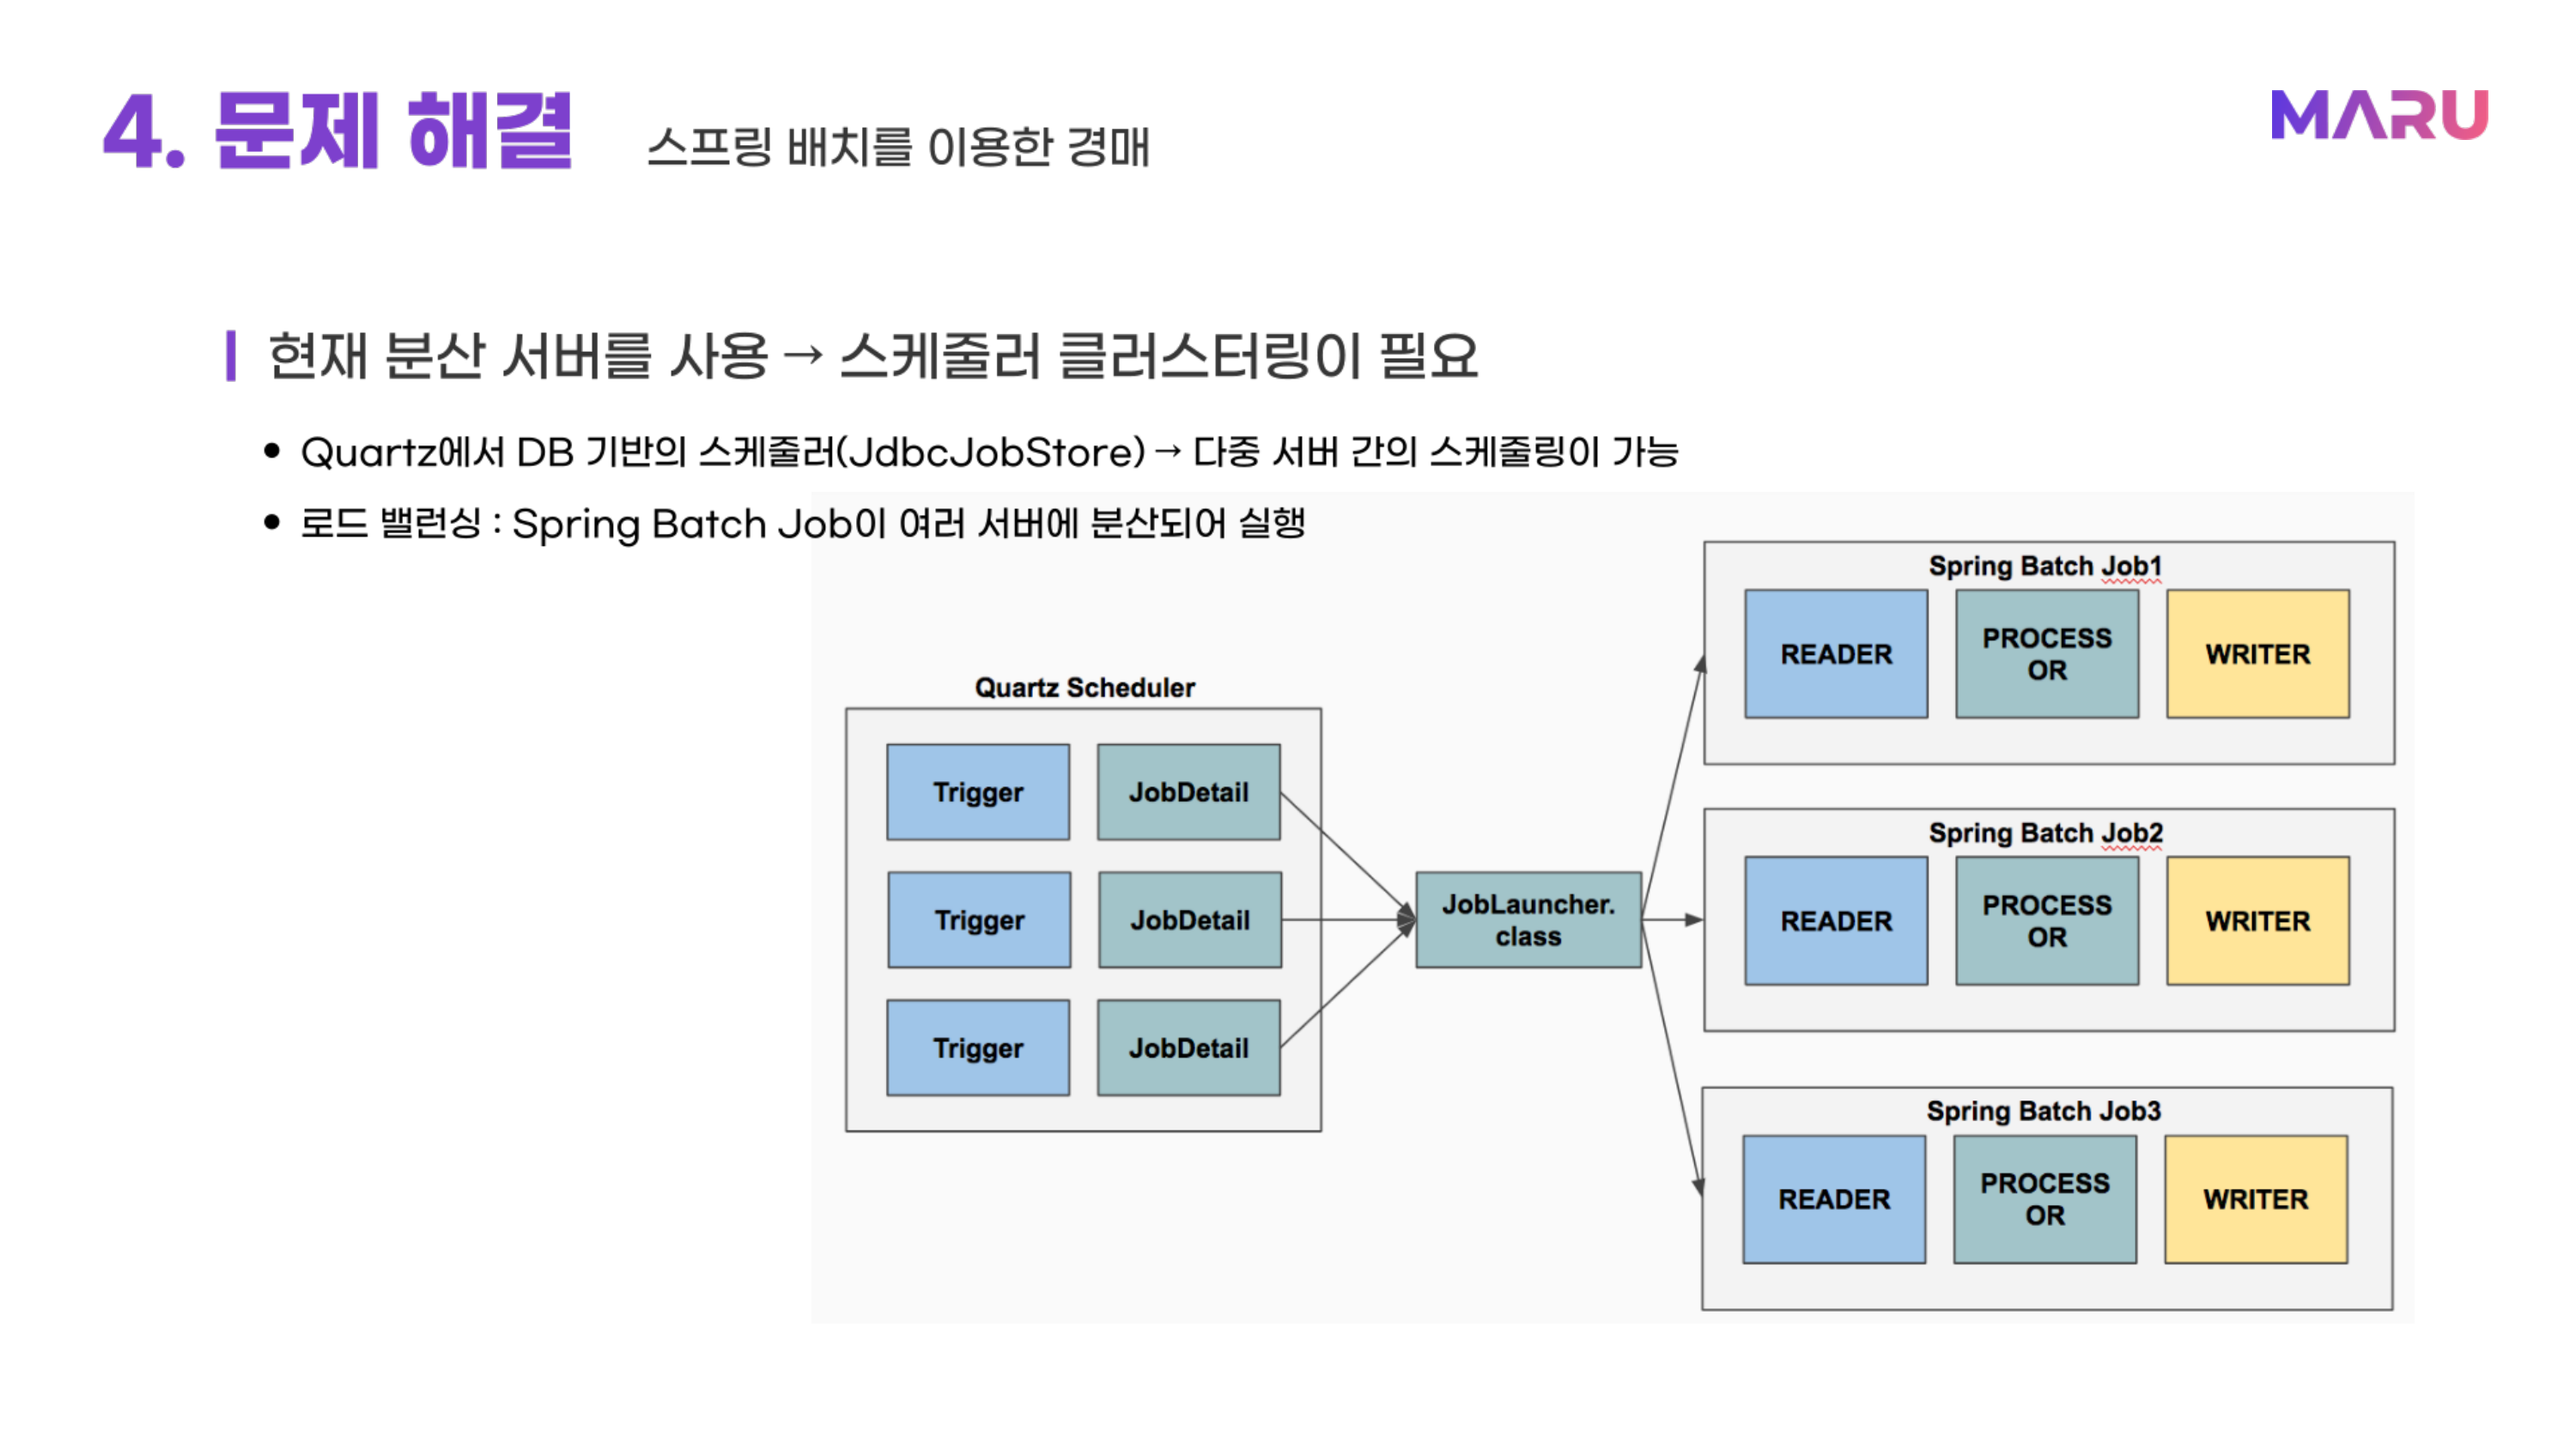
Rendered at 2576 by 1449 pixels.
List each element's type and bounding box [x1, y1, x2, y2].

picture [88, 64, 616, 210]
text_box [811, 492, 2415, 1324]
picture [216, 317, 1510, 406]
picture [640, 114, 1176, 188]
picture [252, 423, 1698, 567]
text_box [2272, 90, 2488, 141]
